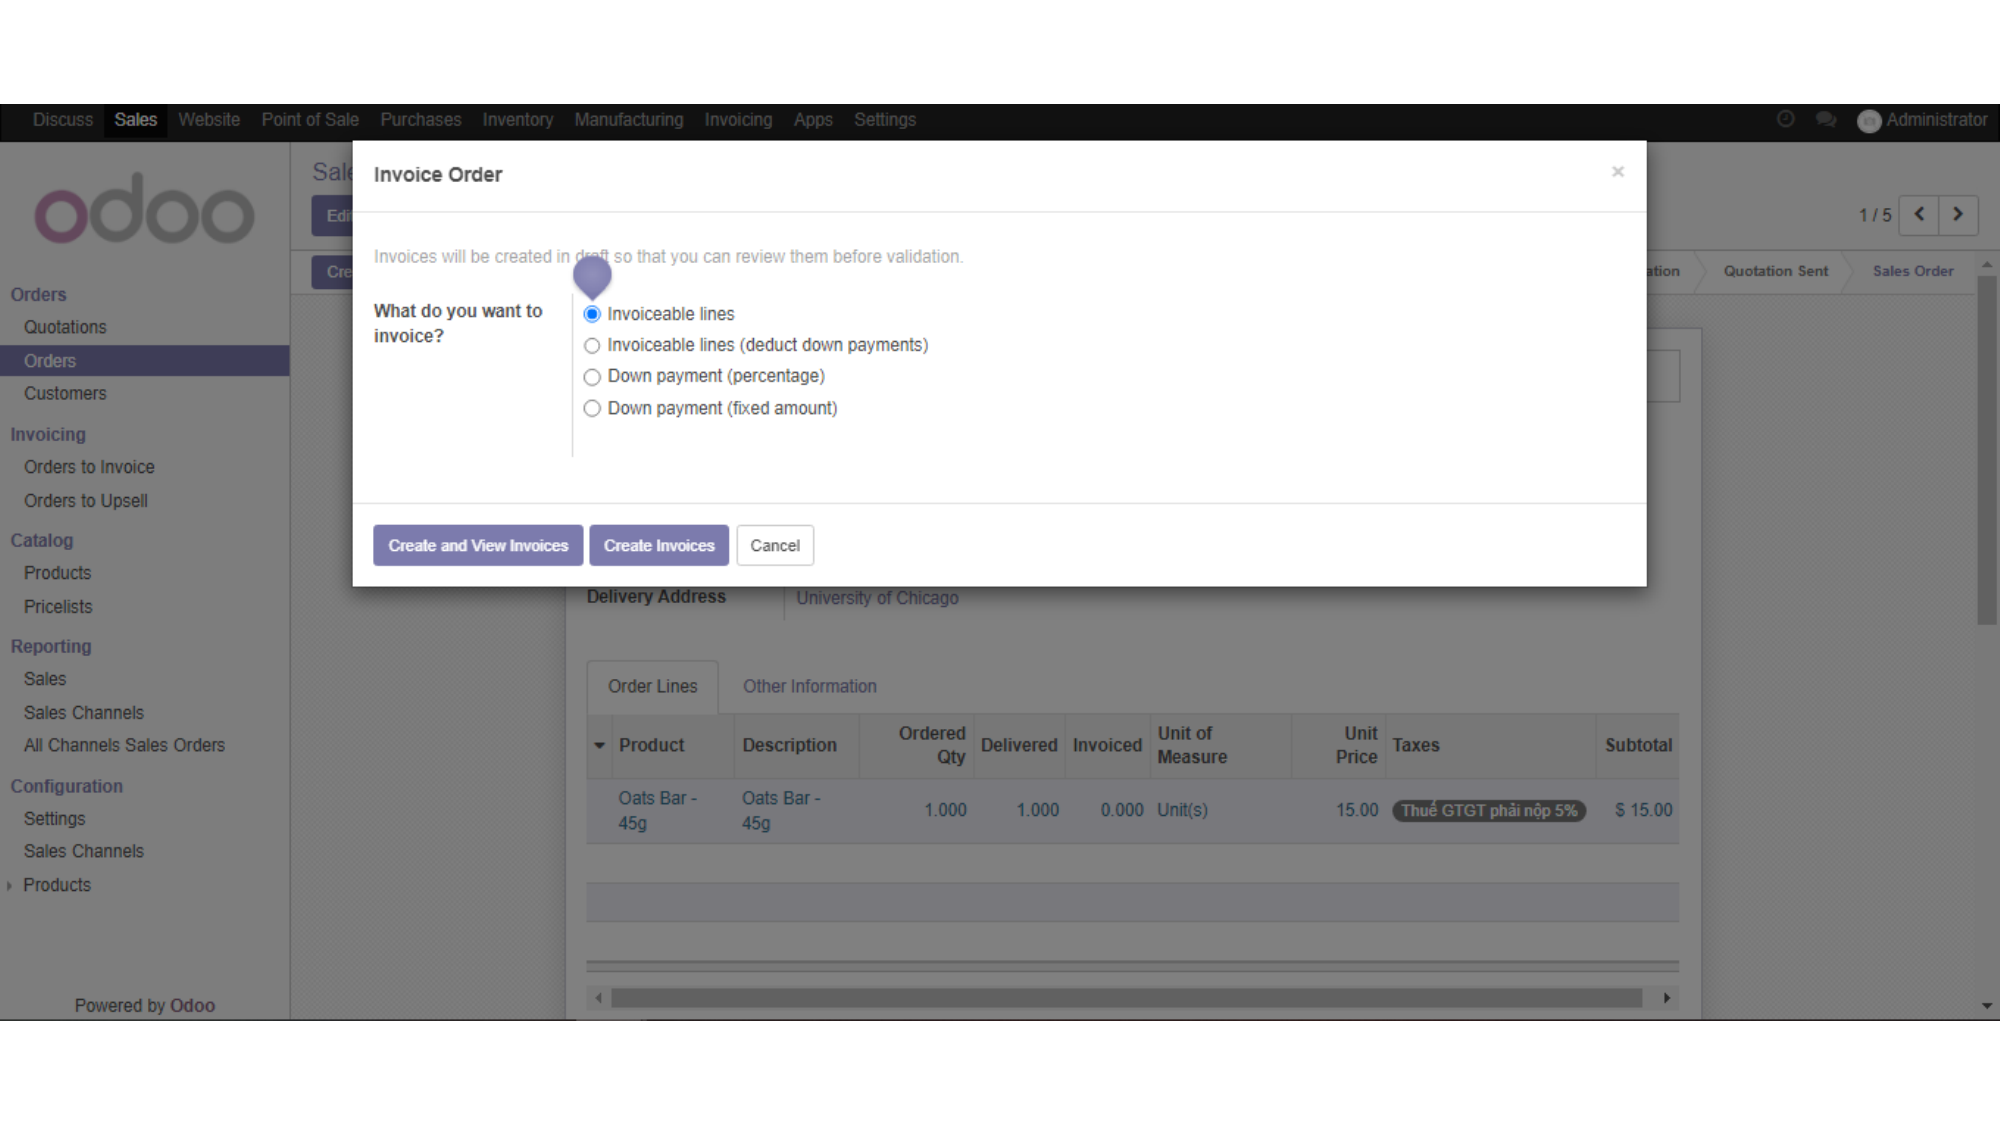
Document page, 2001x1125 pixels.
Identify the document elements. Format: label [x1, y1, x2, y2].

picture [0, 104, 2000, 1021]
